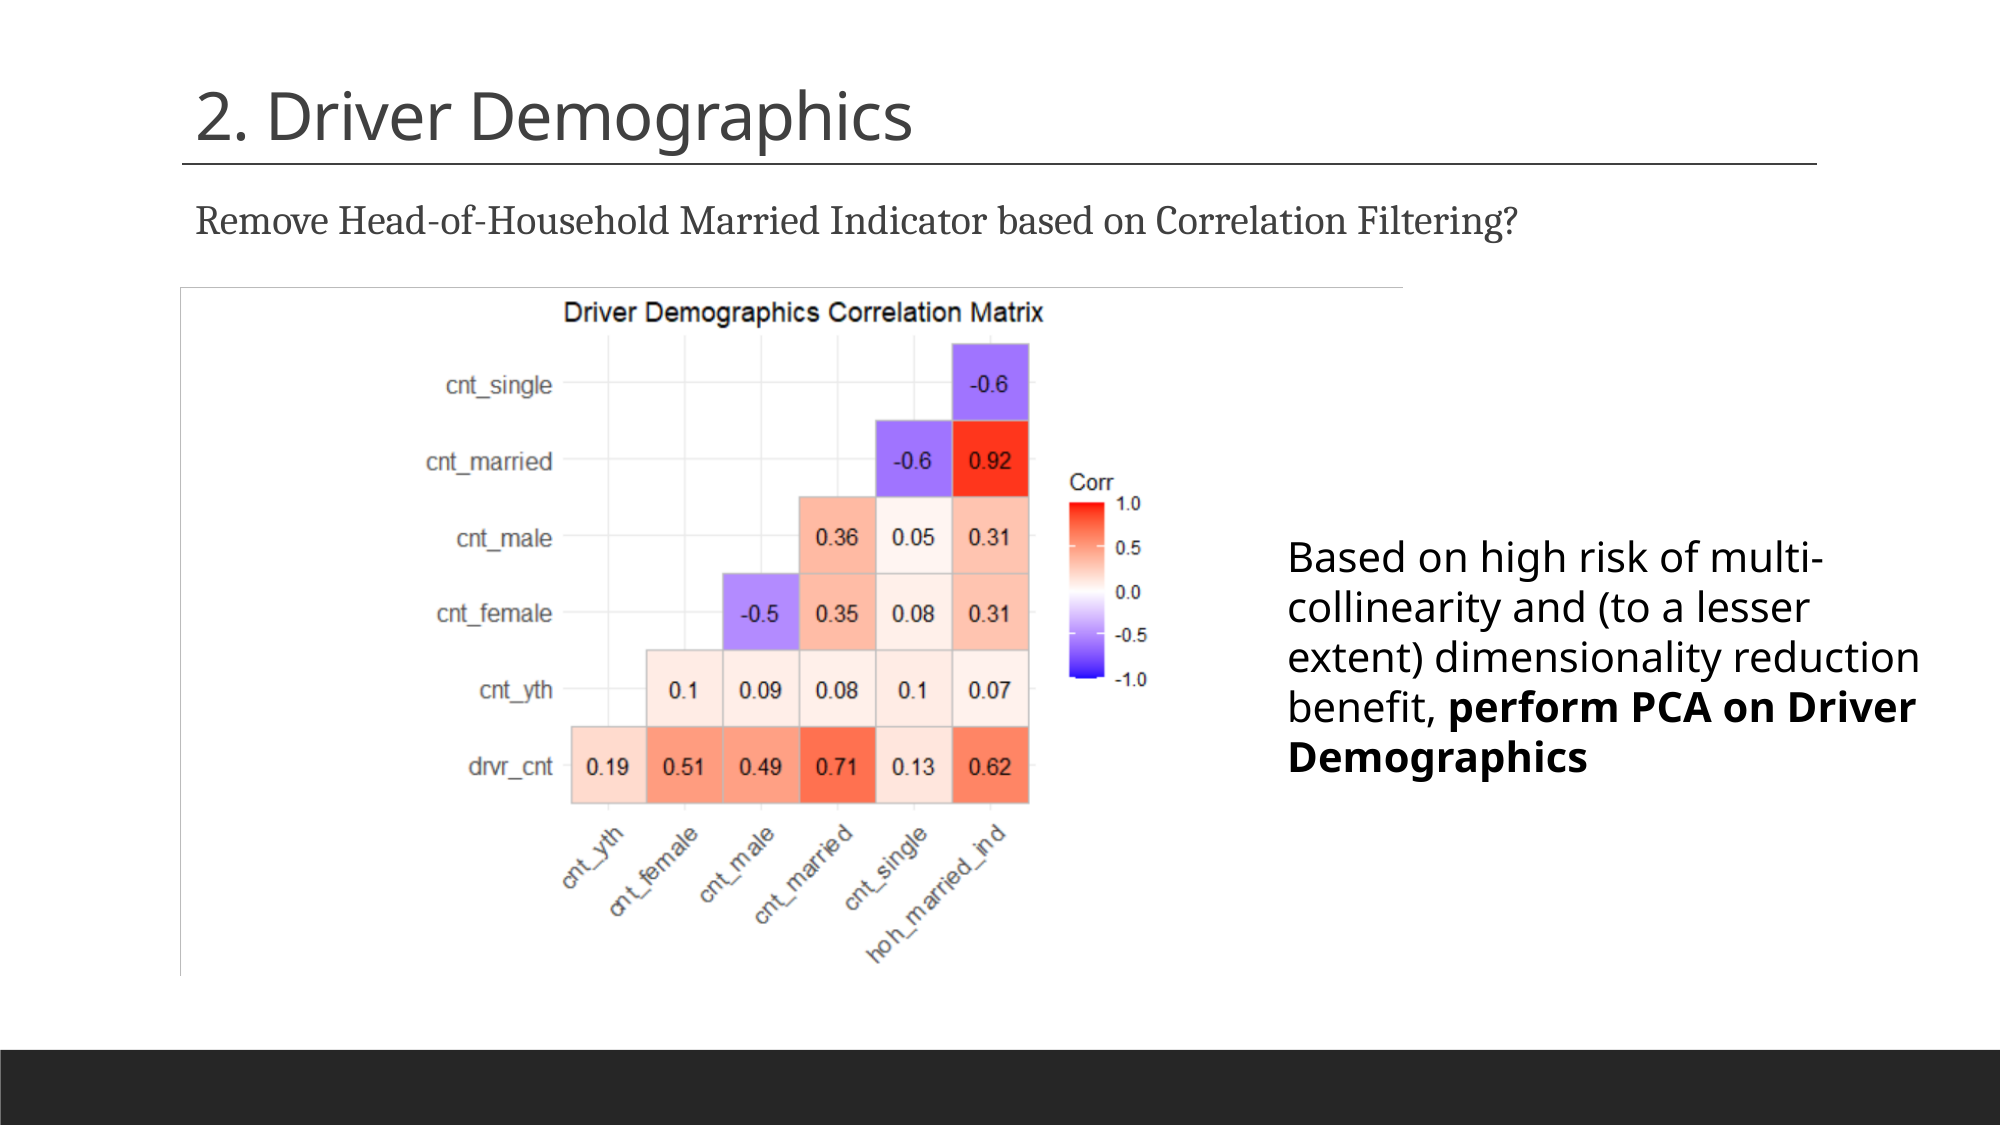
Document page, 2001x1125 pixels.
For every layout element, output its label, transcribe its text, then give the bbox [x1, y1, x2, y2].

text_box Based on high risk of multi-collinearity and (to a lesser extent) dimensionality reduction benefit, perform PCA on Driver Demographics [1411, 522, 1963, 788]
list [179, 287, 1404, 976]
title 2. Driver Demographics [180, 70, 1830, 163]
list Remove Head-of-Household Married Indicator based on Correlation Filtering? [180, 180, 1830, 250]
